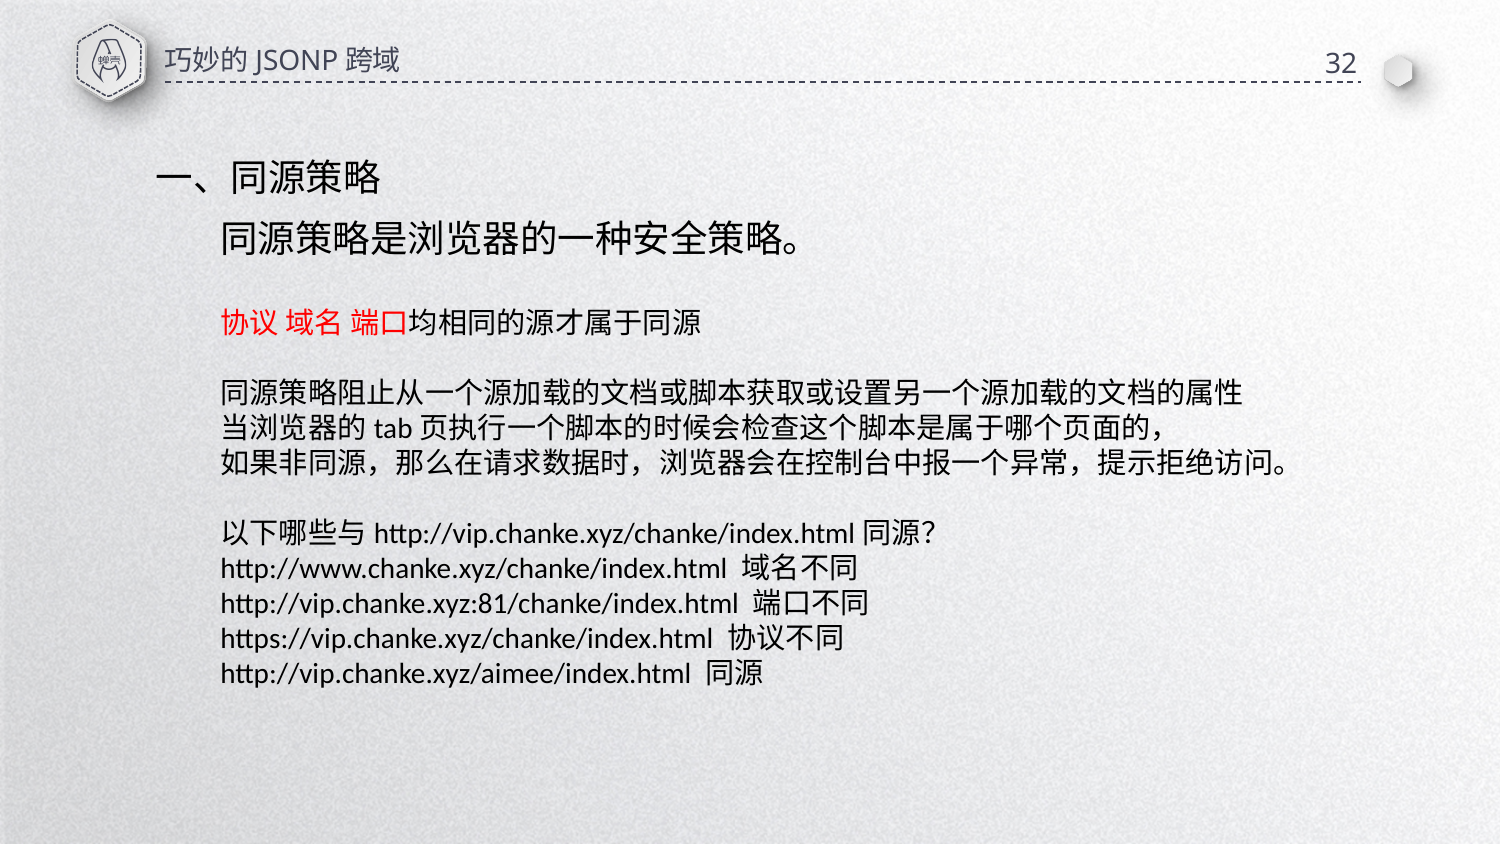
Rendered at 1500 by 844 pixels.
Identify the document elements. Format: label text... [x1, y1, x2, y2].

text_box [1382, 56, 1415, 86]
text_box 巧妙的JSONP跨域 [156, 38, 528, 81]
picture [0, 0, 1500, 844]
text_box 一、同源策略 [141, 146, 396, 207]
text_box 32 [1316, 41, 1370, 84]
text_box 同源策略是浏览器的一种安全策略。 协议 域名 端口均相同的源才属于同源 同源策略阻止从一个源加载的文档或脚本获取或设置另一个源加载的文档的属性 当浏览器的tab页执行一个脚本的时候会检查这个脚本是属于哪个页面的， 如果非同源，那么在请求数据时，浏览器会在控制台中报一个异常，提示拒绝访问。 以下哪些与http://vip.chanke.xyz/chanke/index.html同源？ http://www.chanke.xyz/chanke/index.html 域名不同 http://vip.chanke.xyz:81/chanke/index.html 端口不同 https://vip.chanke.xyz/chanke/index.html 协议不同 http://vip.chanke.xyz/aimee/index.html 同源 [205, 207, 1321, 767]
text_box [67, 23, 151, 98]
